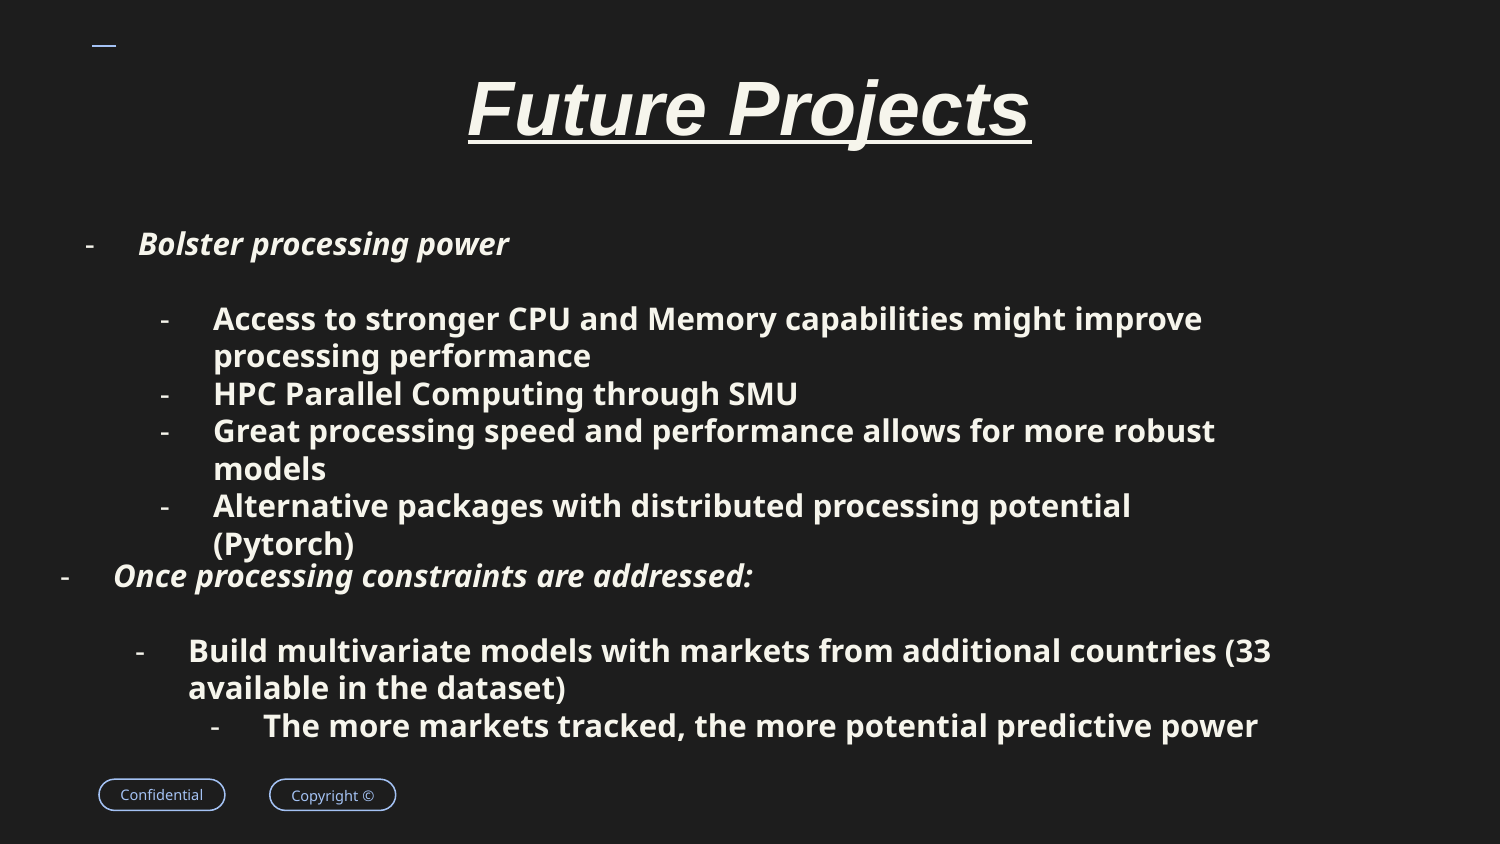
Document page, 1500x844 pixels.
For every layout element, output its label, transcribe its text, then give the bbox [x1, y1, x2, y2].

text_box Future Projects [181, 0, 1319, 210]
text_box Once processing constraints are addressed: Build multivariate models with markets from additional countries (33 available in the dataset) The more markets tracked, the more potential predictive power [23, 541, 1358, 759]
text_box Bolster processing power Access to stronger CPU and Memory capabilities might improve processing performance HPC Parallel Computing through SMU Great processing speed and performance allows for more robust models Alternative packages with distributed processing potential (Pytorch) [48, 209, 1284, 541]
